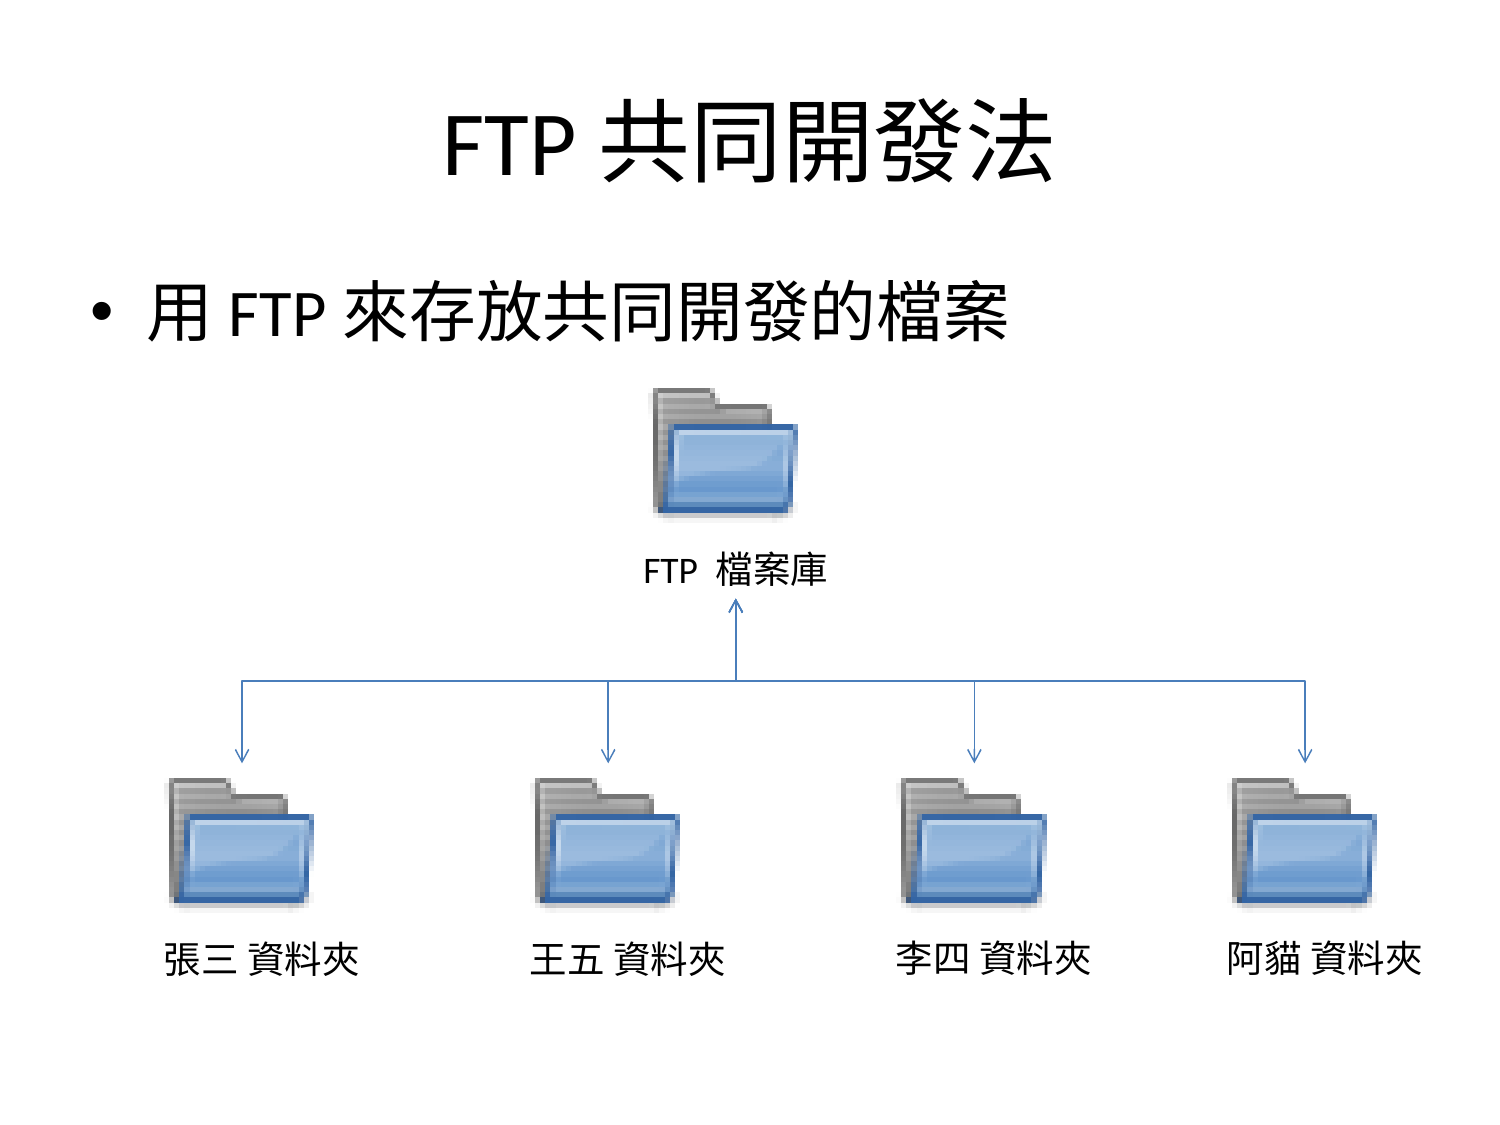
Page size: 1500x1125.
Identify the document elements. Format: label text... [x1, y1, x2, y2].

list 用FTP來存放共同開發的檔案 [75, 262, 1425, 1005]
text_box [589, 617, 755, 746]
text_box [406, 434, 572, 929]
picture [643, 373, 810, 540]
text_box 阿貓 資料夾 [1211, 927, 1438, 987]
text_box FTP 檔案庫 [628, 538, 843, 599]
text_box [938, 396, 1103, 967]
picture [159, 762, 325, 929]
picture [572, 762, 692, 929]
text_box 張三 資料夾 [148, 928, 375, 989]
picture [891, 801, 938, 929]
title FTP共同開發法 [75, 45, 1425, 233]
text_box 李四 資料夾 [881, 927, 1107, 987]
picture [1222, 762, 1389, 929]
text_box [772, 561, 933, 801]
text_box 王五 資料夾 [515, 928, 741, 989]
